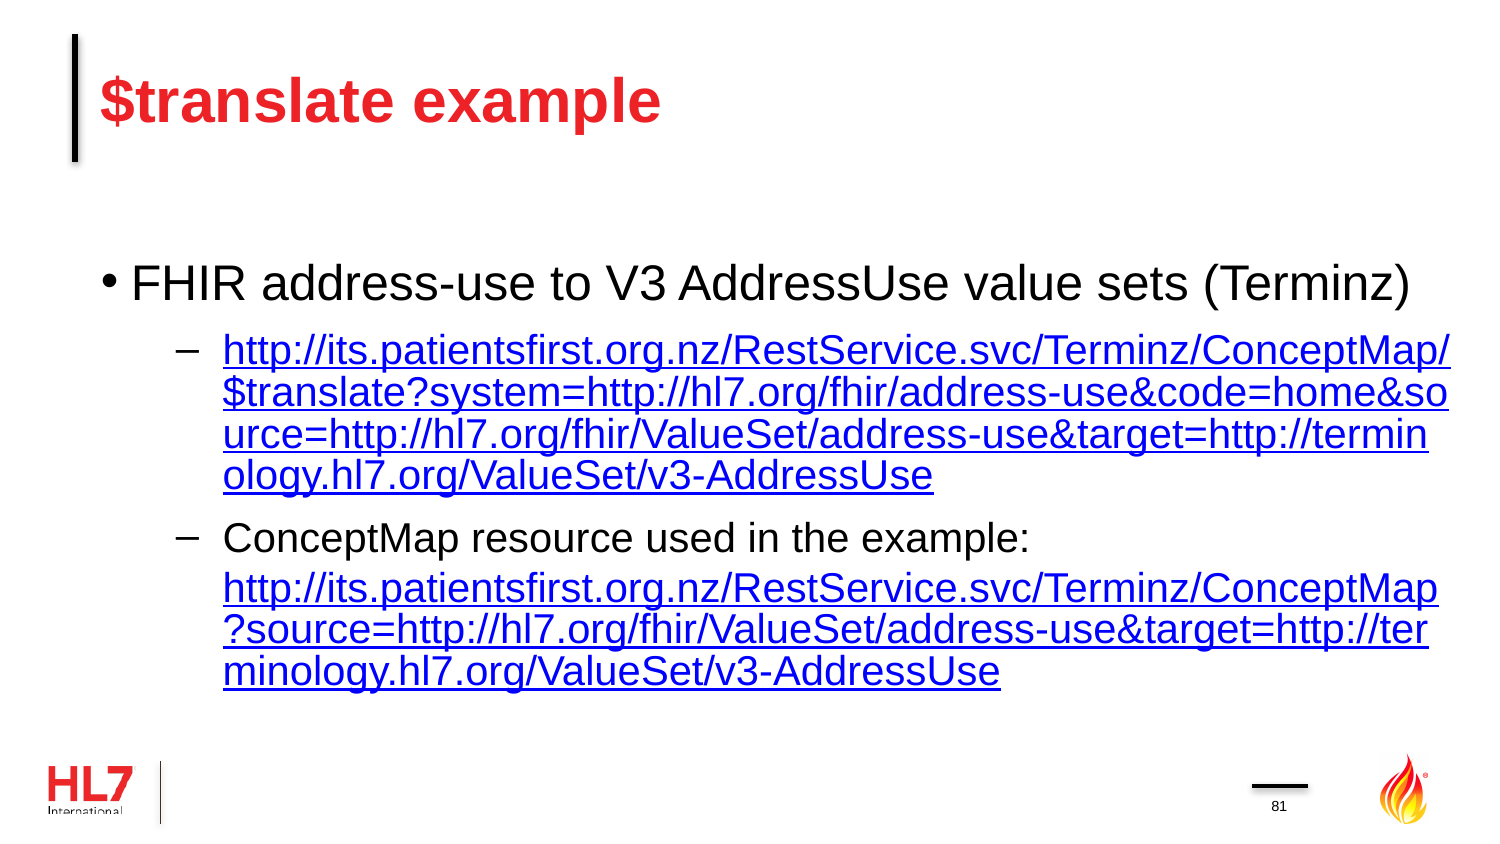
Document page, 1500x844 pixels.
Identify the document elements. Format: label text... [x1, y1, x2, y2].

title $translate example [100, 33, 1451, 163]
picture [1380, 753, 1428, 824]
list FHIR address-use to V3 AddressUse value sets (Terminz) http://its.patientsfirst.org.nz/RestService.svc/Terminz/ConceptMap/$translate?system=http://hl7.org/fhir/address-use&code=home&source=http://hl7.org/fhir/ValueSet/address-use&target=http://terminology.hl7.org/ValueSet/v3-AddressUse ConceptMap resource used in the example: http://its.patientsfirst.org.nz/RestService.svc/Terminz/ConceptMap?source=http://hl7.org/fhir/ValueSet/address-use&target=http://terminology.hl7.org/ValueSet/v3-AddressUse [100, 250, 1451, 731]
slide_number 81 [1257, 788, 1302, 815]
